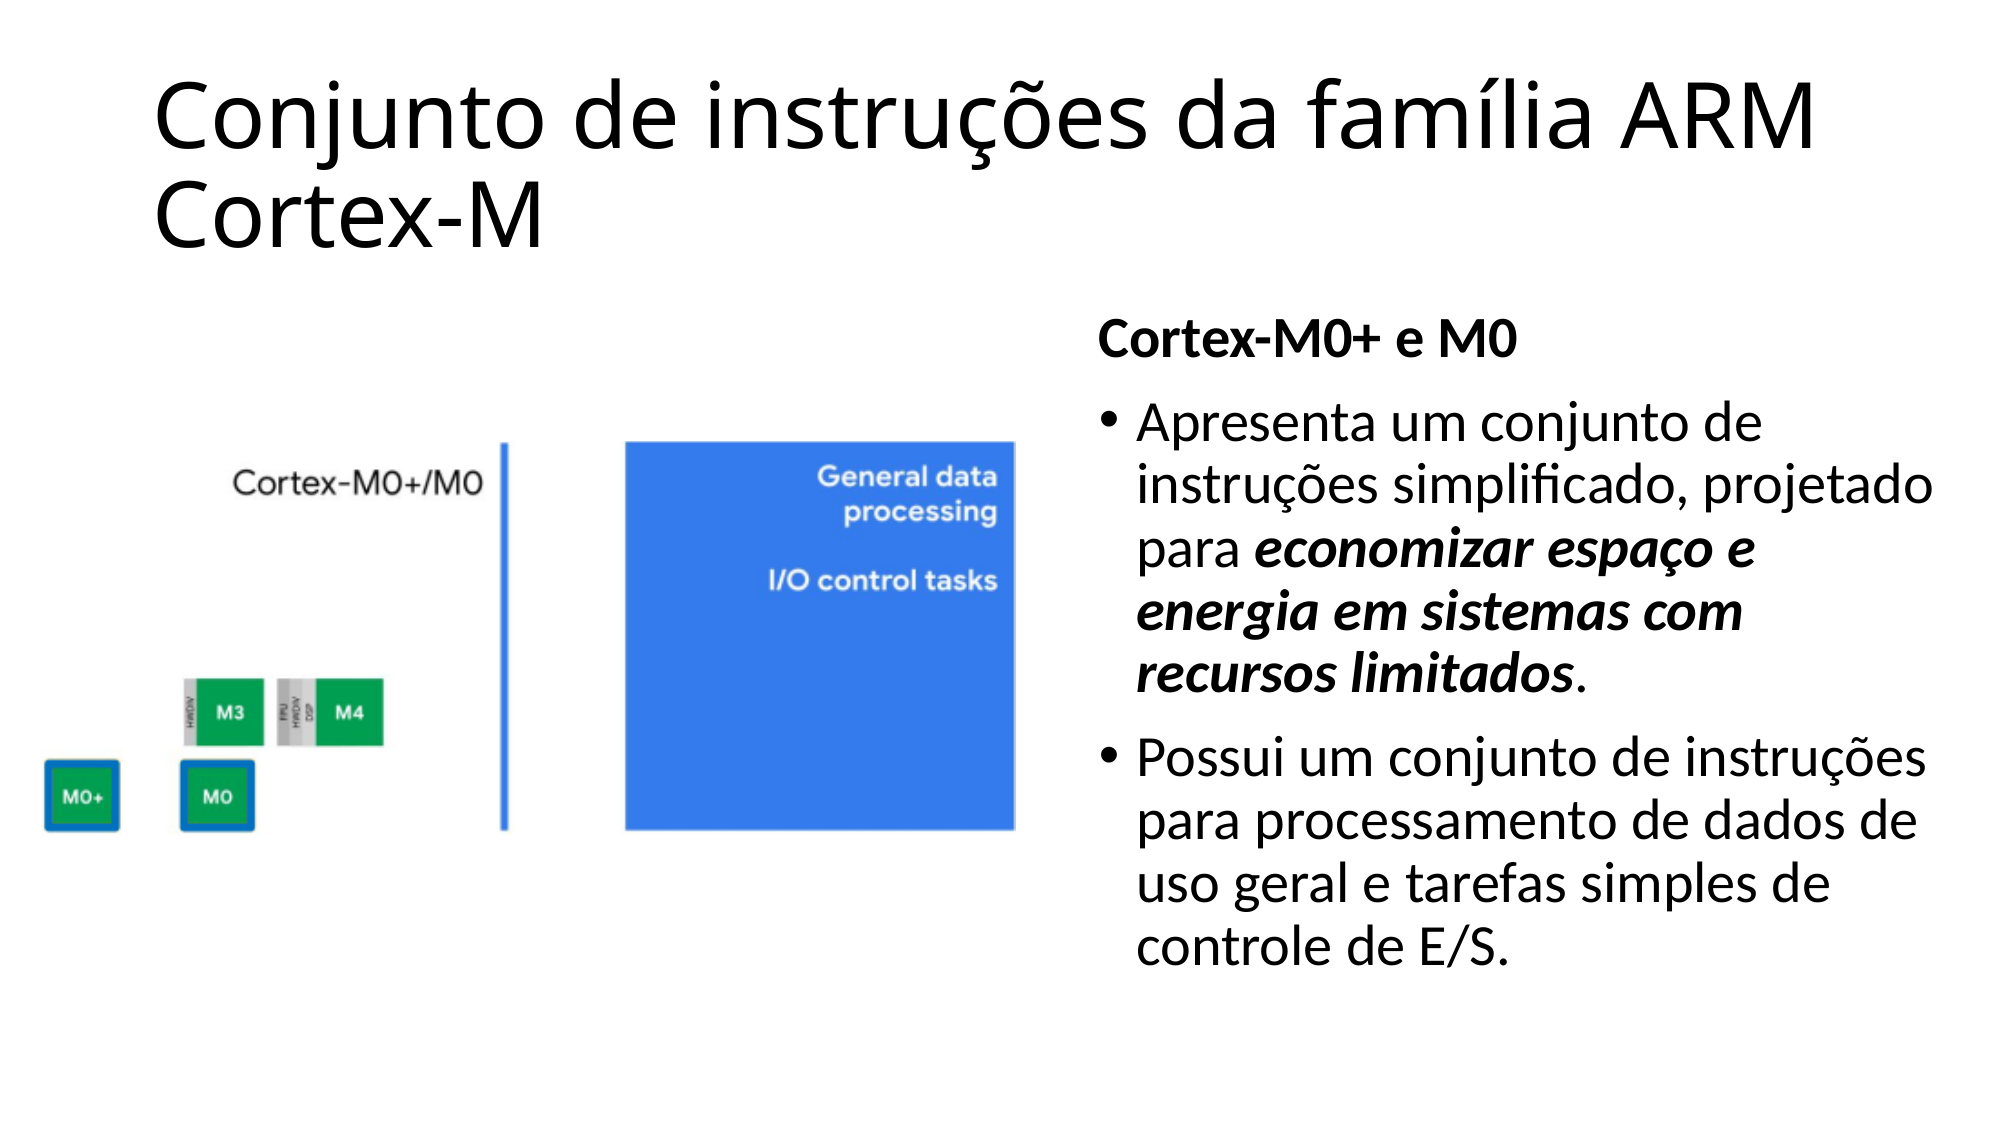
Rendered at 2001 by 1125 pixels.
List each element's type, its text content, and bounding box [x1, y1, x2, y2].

list Cortex-M0+ e M0 Apresenta um conjunto de instruções simplificado, projetado para economizar espaço e energia em sistemas com recursos limitados. Possui um conjunto de instruções para processamento de dados de uso geral e tarefas simples de controle de E/S. [1083, 299, 1959, 1092]
picture [41, 441, 1016, 835]
title Conjunto de instruções da família ARM Cortex-M [137, 59, 1863, 278]
